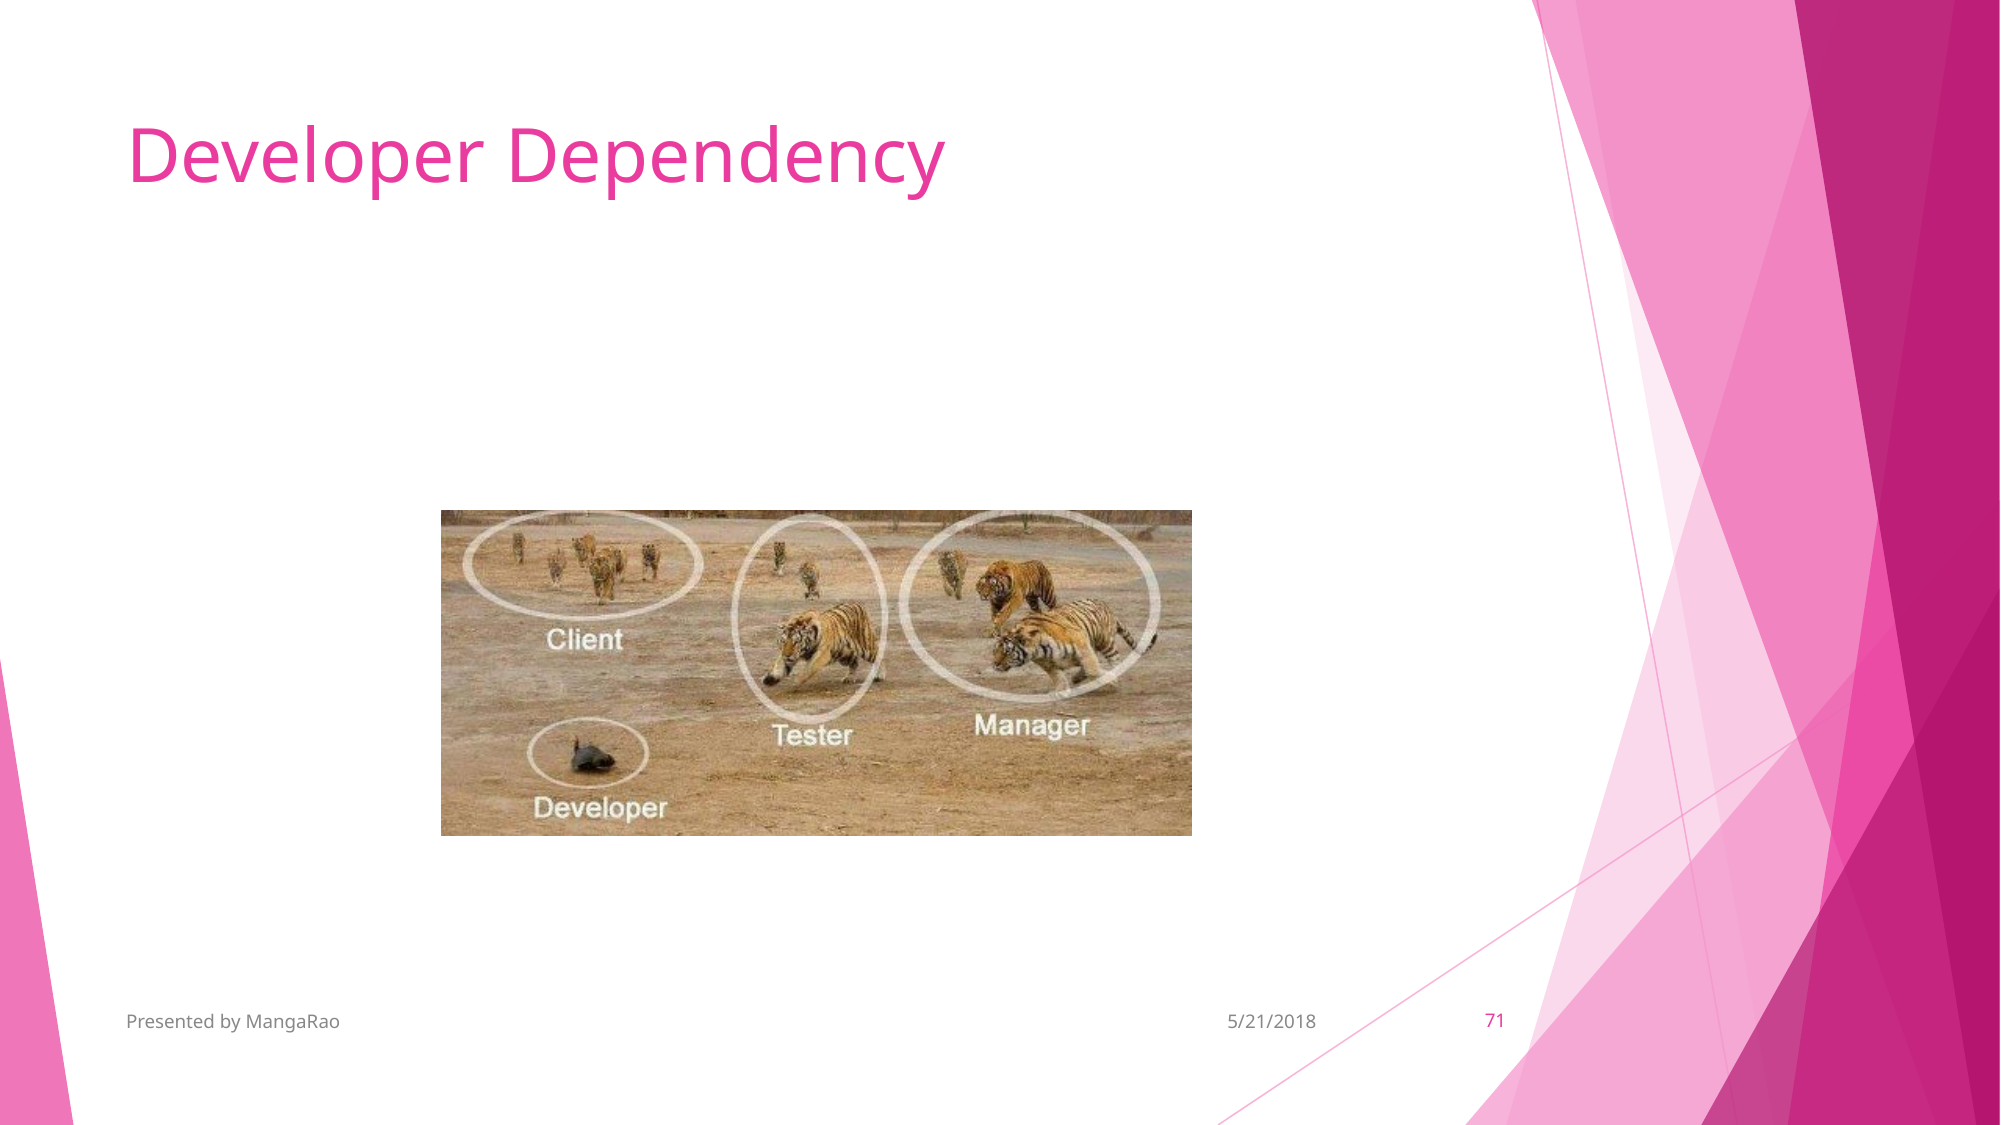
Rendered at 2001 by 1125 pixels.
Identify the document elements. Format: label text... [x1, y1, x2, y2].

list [440, 510, 1192, 836]
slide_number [1181, 991, 1332, 1051]
title Developer Dependency [111, 99, 1522, 317]
slide_number ‹#› [1409, 991, 1522, 1051]
footer Presented by MangaRao [111, 991, 1145, 1051]
